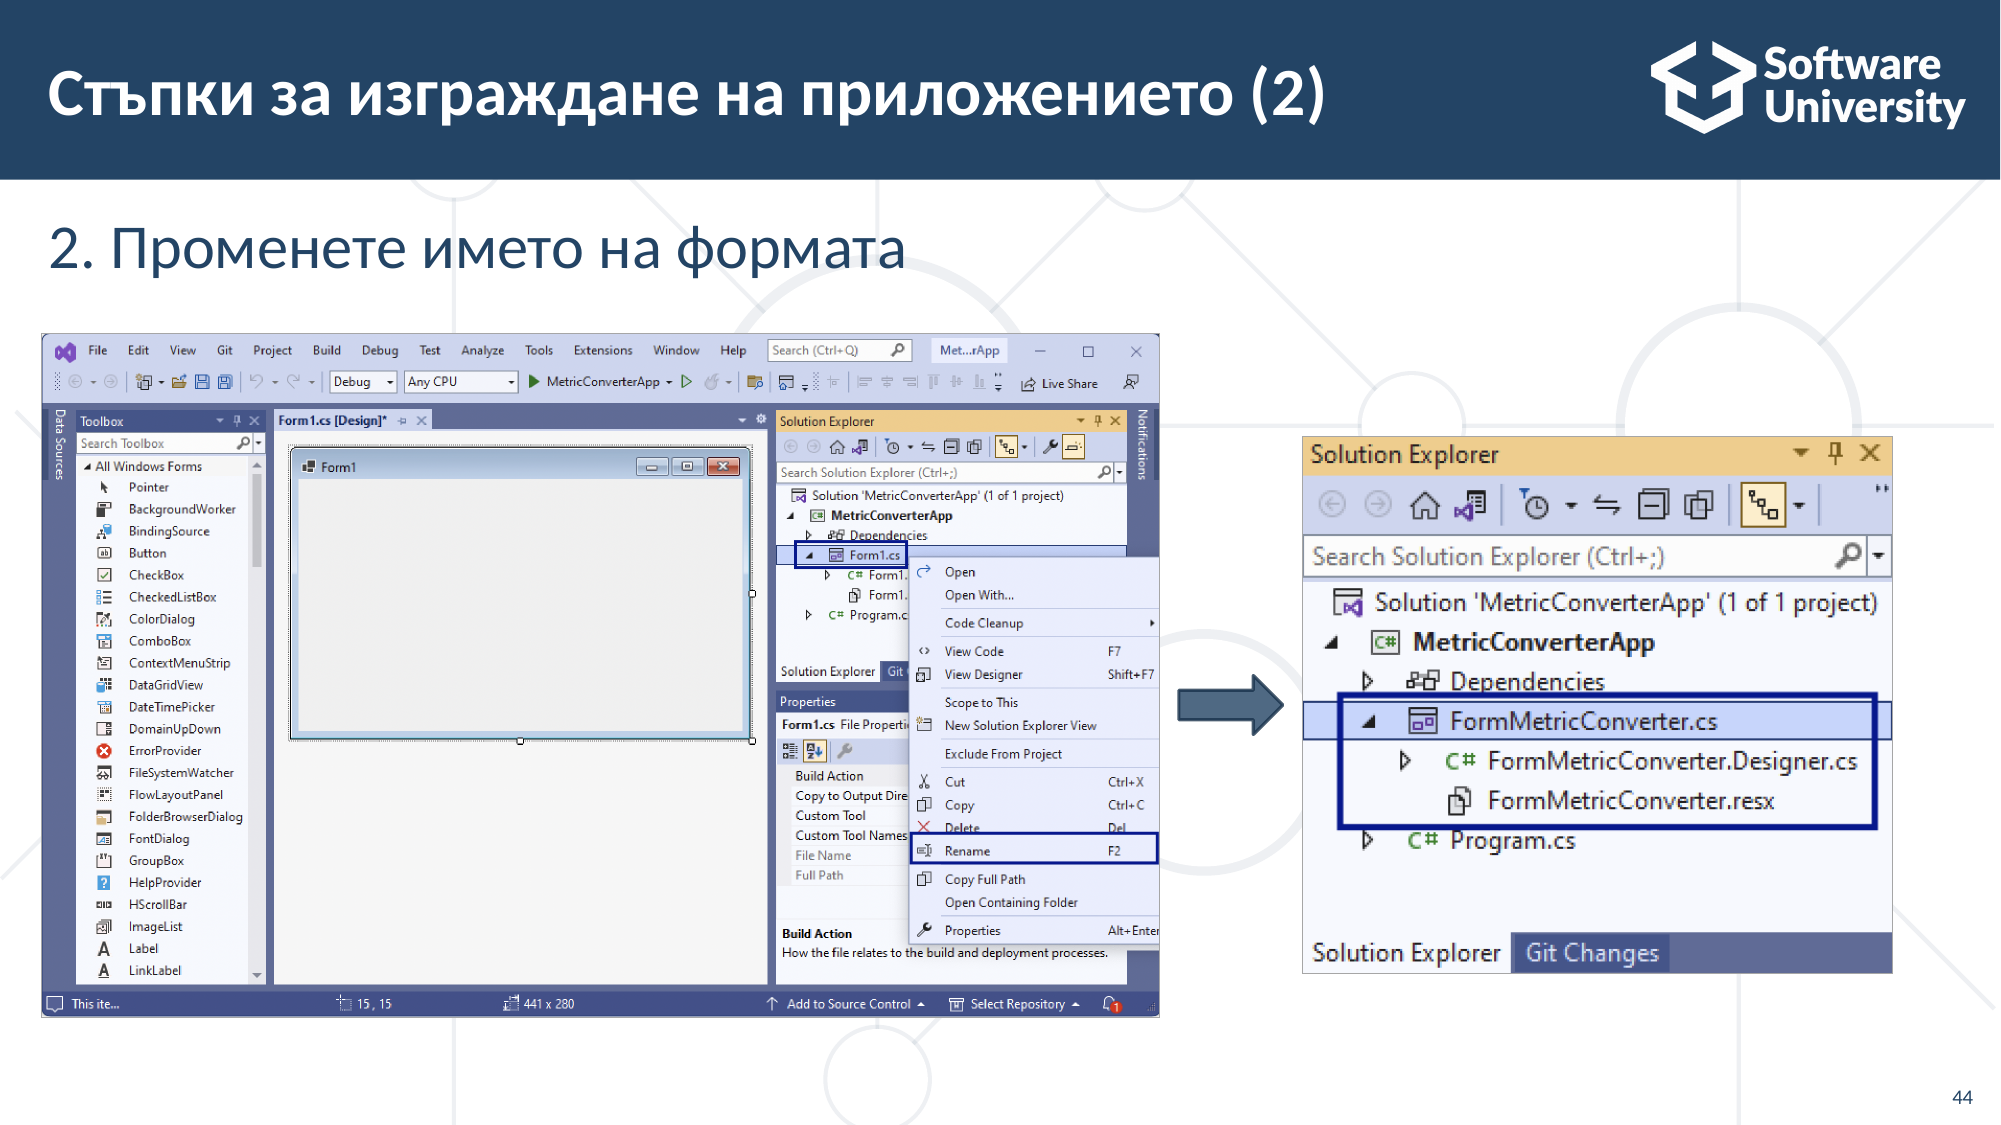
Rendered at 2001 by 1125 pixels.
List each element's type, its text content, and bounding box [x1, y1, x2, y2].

slide_number 44 [1927, 1067, 1989, 1117]
text_box [1176, 673, 1285, 737]
list 2. Променете името на формата [31, 196, 1970, 1104]
picture [1651, 41, 1966, 134]
picture [40, 333, 1160, 1018]
picture [1302, 435, 1893, 974]
title Стъпки за изграждане на приложението (2) [31, 16, 1625, 162]
